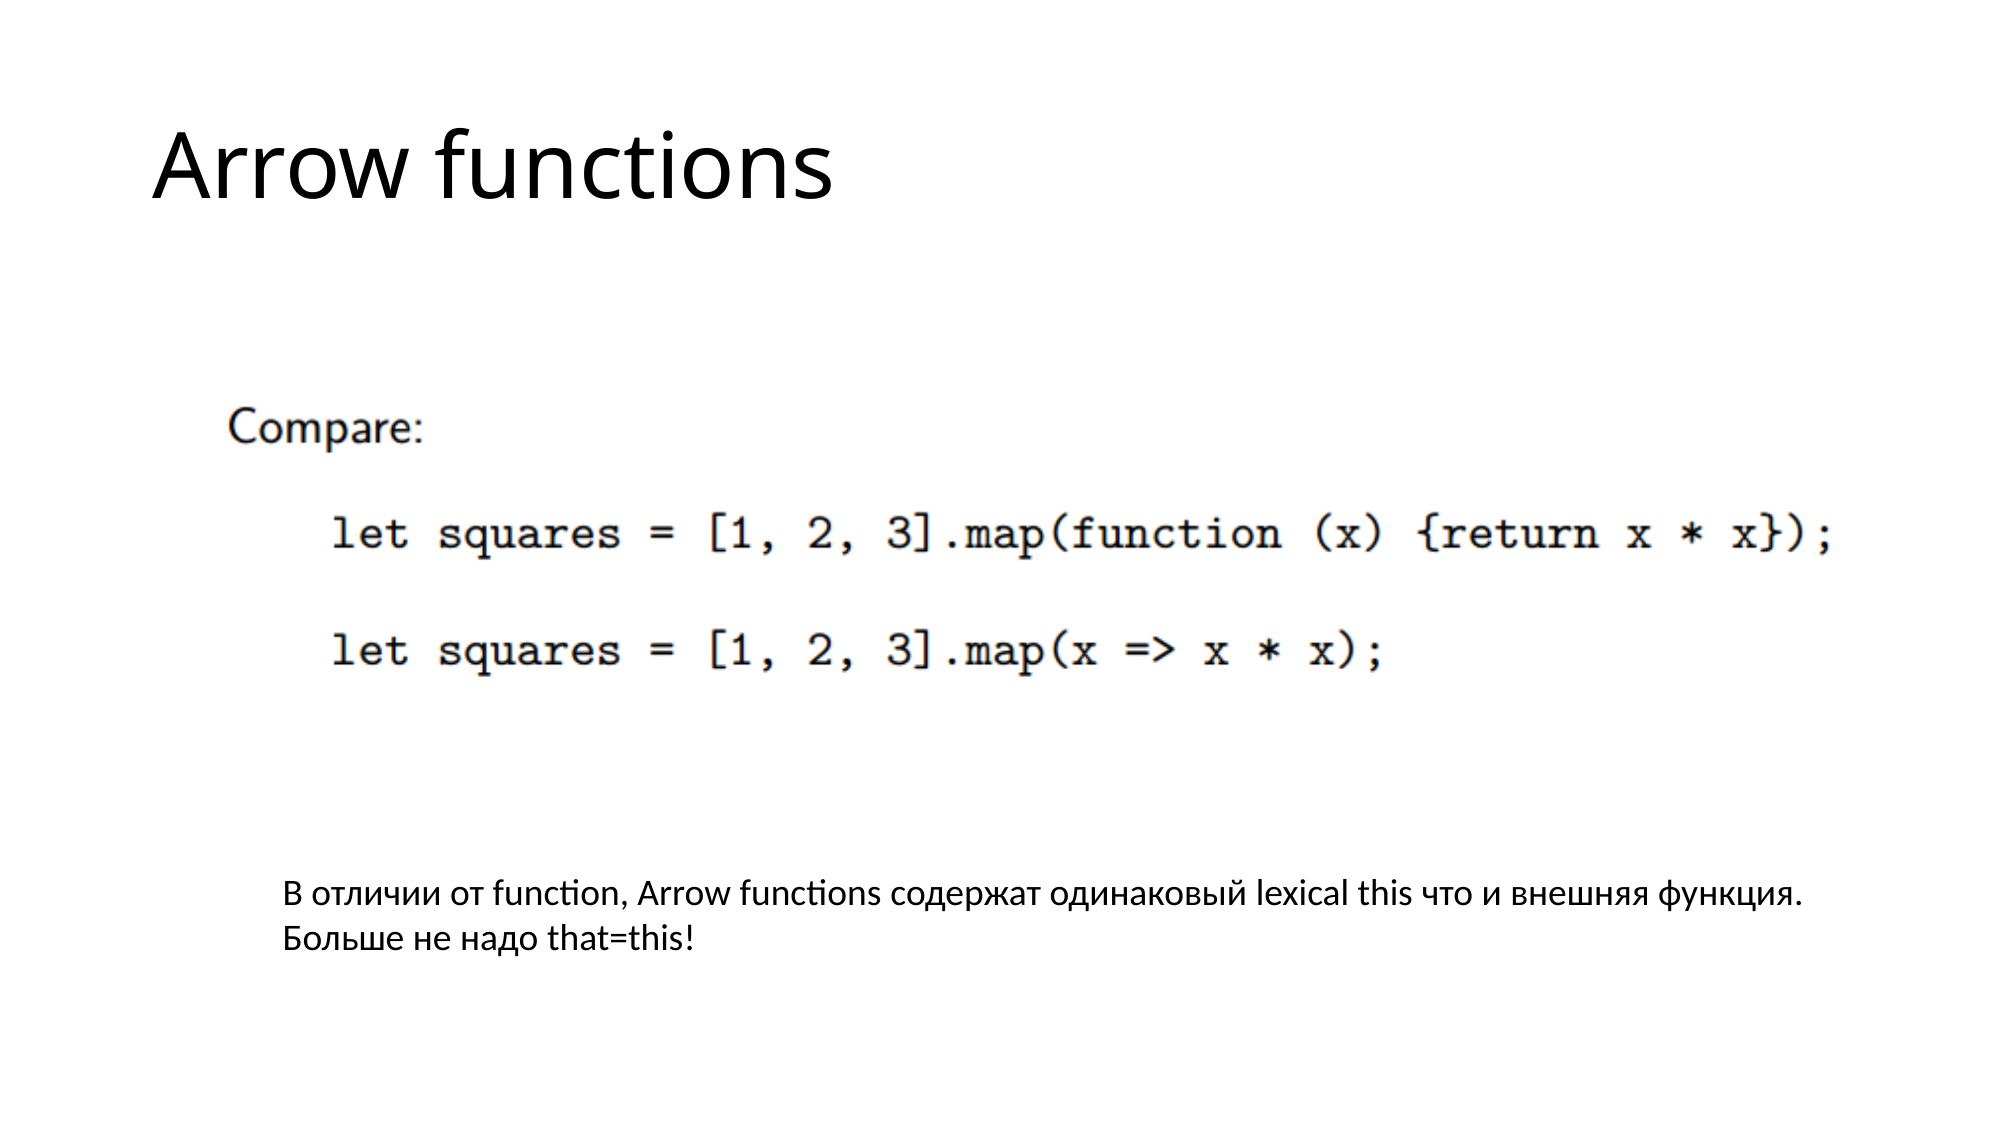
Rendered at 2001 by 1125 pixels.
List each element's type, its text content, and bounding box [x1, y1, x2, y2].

text_box В отличии от function, Arrow functions содержат одинаковый lexical this что и внешняя функция. Больше не надо that=this! [267, 860, 1819, 966]
title Arrow functions [137, 59, 1863, 278]
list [216, 362, 1844, 776]
